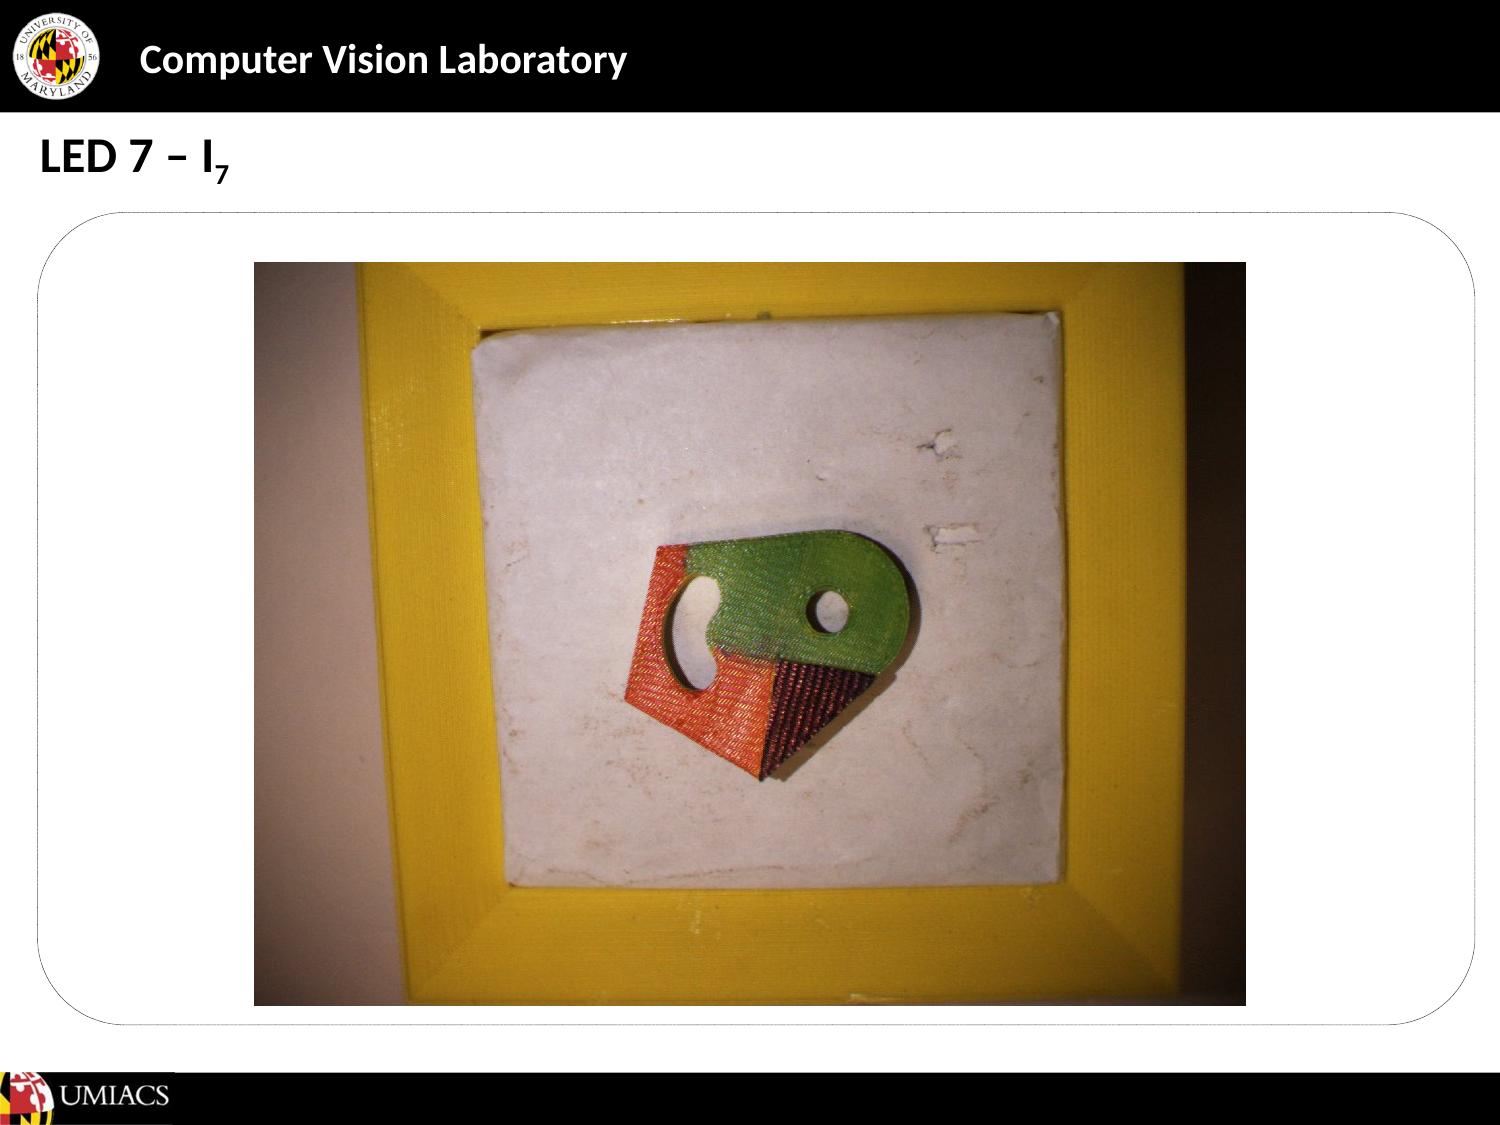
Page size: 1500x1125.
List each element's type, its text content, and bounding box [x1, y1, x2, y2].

slide_number 40 [1074, 1023, 1426, 1100]
title LED 7 – I7 [24, 112, 1301, 201]
picture [12, 12, 100, 100]
picture [0, 1072, 172, 1125]
text_box [35, 210, 1478, 1027]
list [254, 262, 1246, 1006]
